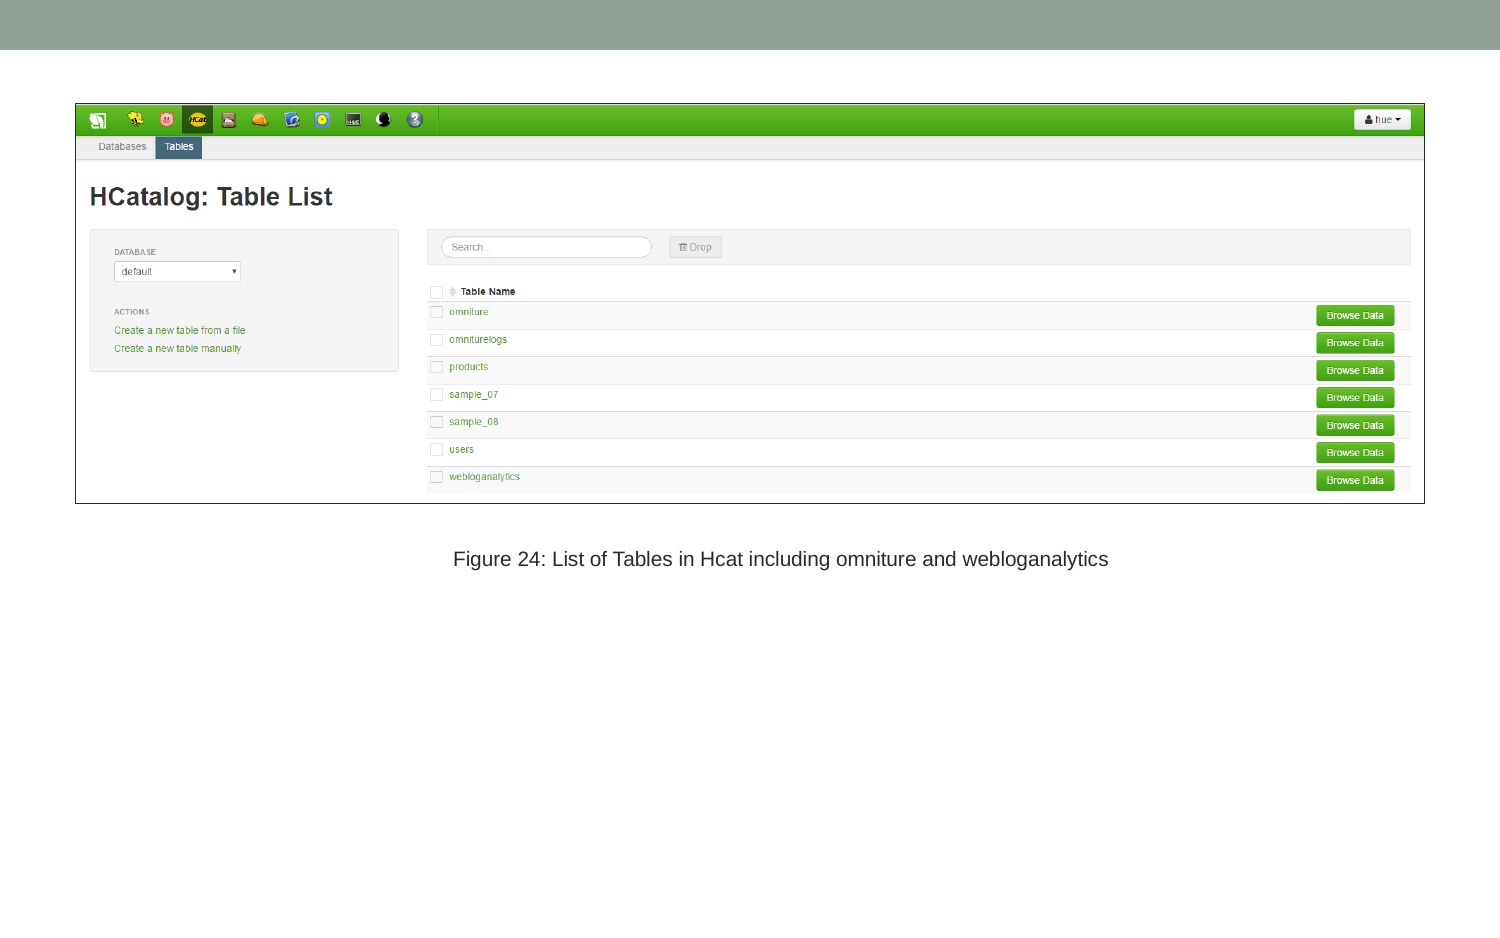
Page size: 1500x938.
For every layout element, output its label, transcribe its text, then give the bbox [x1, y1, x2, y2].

text_box Figure 24: List of Tables in Hcat including omniture and webloganalytics [336, 538, 1226, 578]
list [74, 103, 1426, 504]
